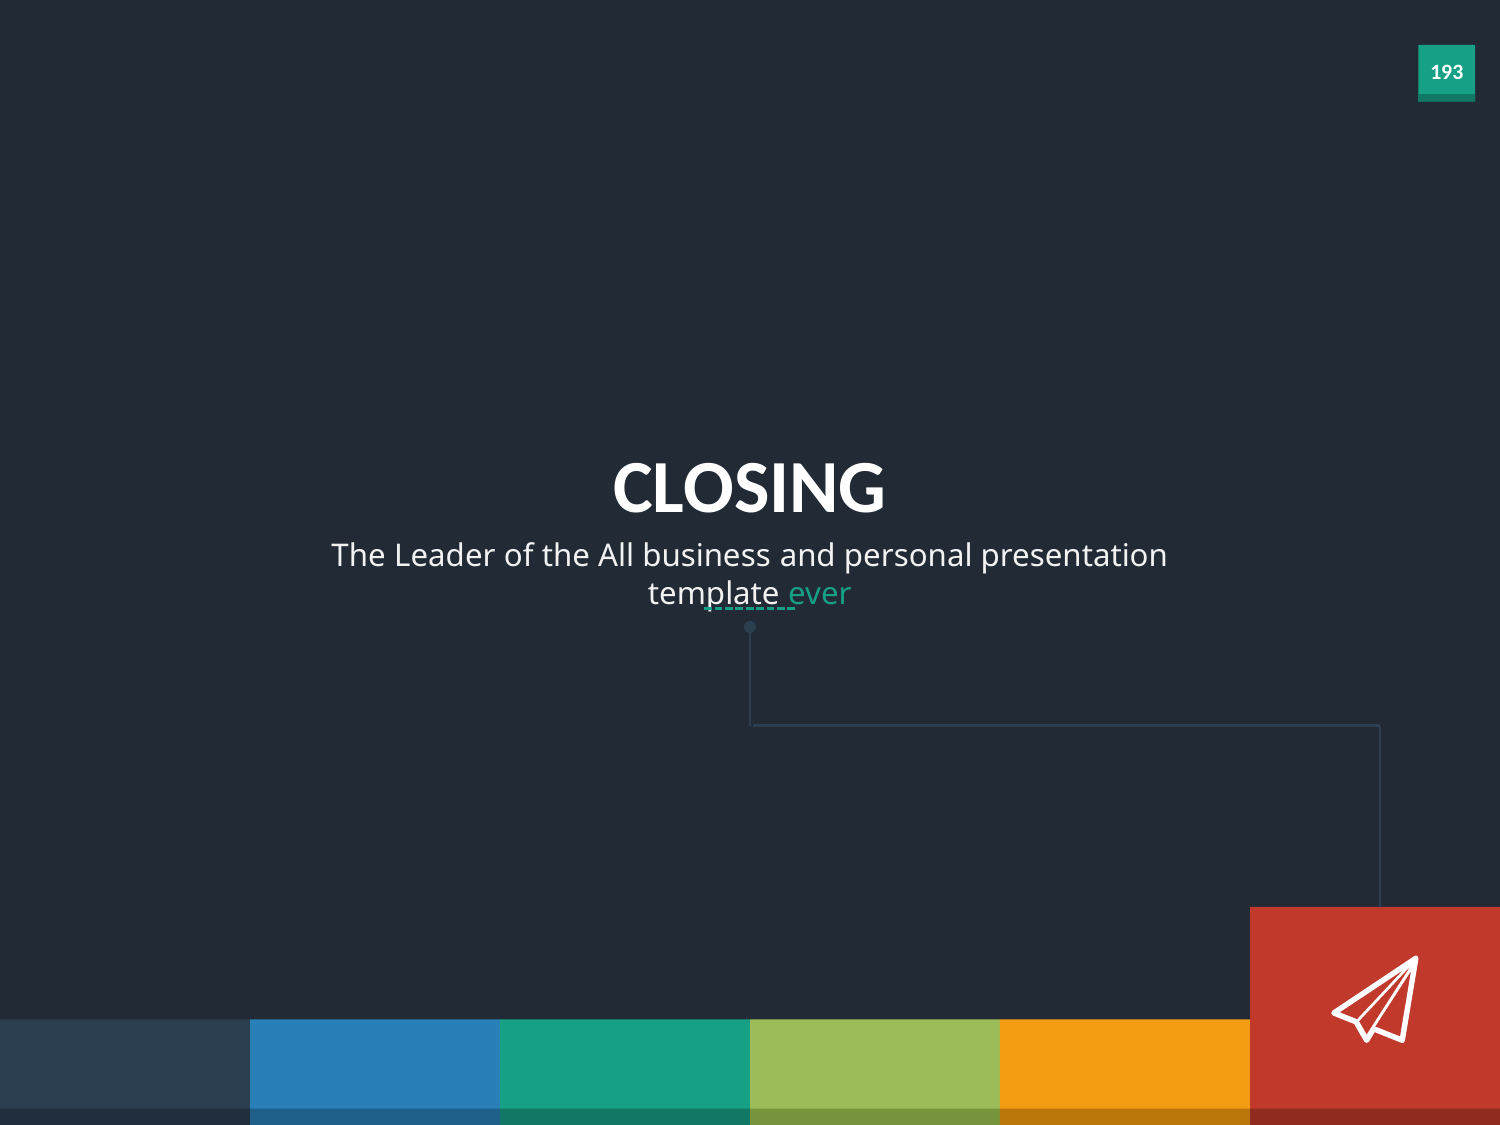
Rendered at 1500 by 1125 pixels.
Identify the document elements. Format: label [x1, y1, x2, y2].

text_box [0, 725, 1500, 1125]
text_box [261, 430, 1239, 618]
